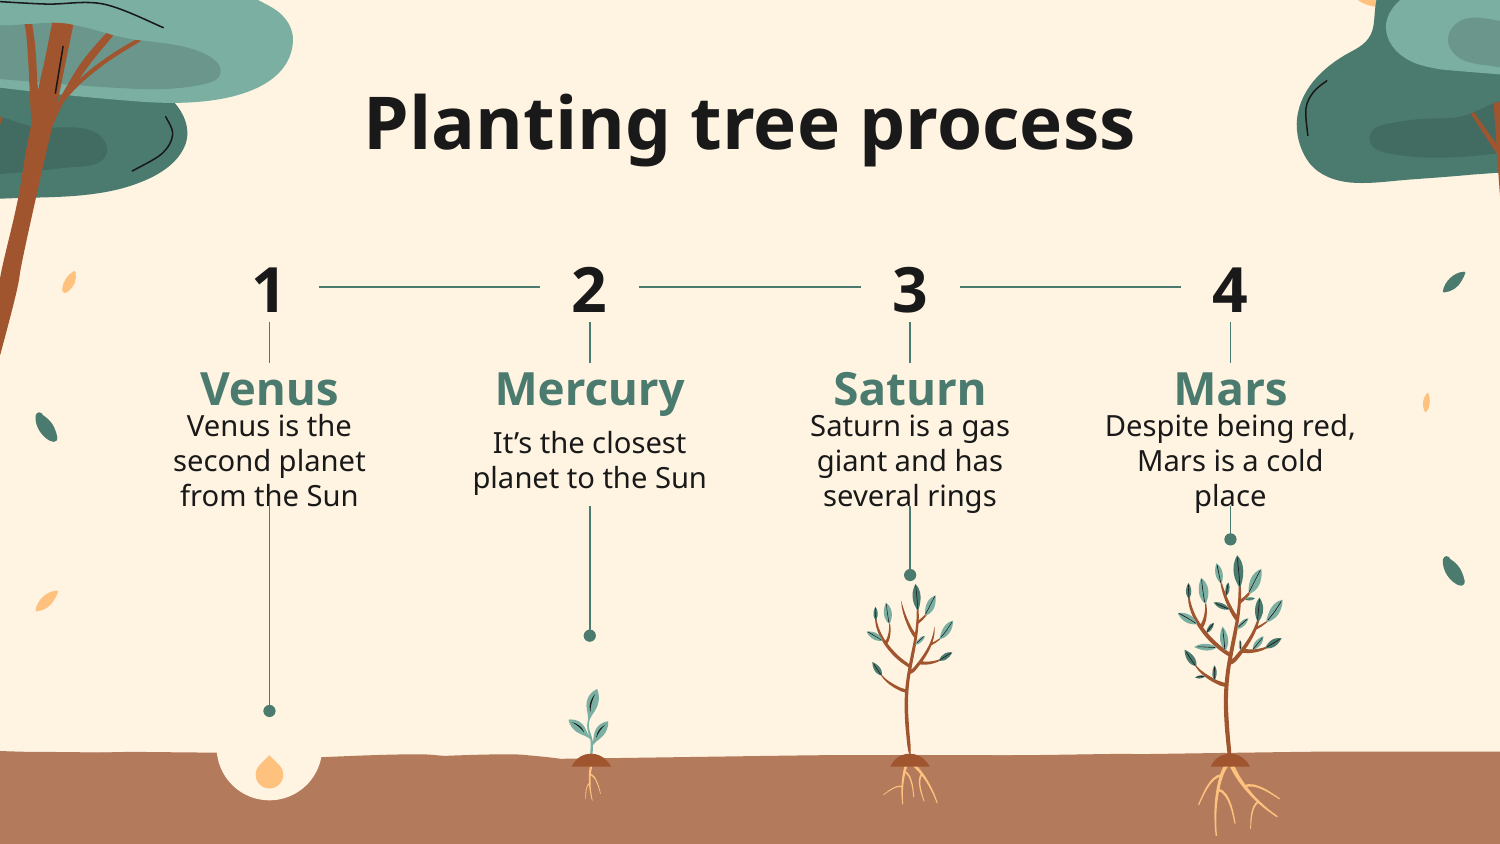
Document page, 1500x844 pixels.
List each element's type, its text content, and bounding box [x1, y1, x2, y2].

text_box Mercury [445, 362, 735, 412]
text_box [216, 694, 323, 801]
text_box Mars [1086, 362, 1375, 413]
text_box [1177, 555, 1284, 837]
text_box Venus [124, 362, 414, 412]
text_box 4 [1180, 252, 1281, 322]
text_box Despite being red, Mars is a cold place [1086, 413, 1375, 507]
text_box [568, 688, 615, 805]
text_box 2 [540, 252, 640, 322]
text_box 3 [860, 252, 960, 322]
text_box Venus is the second planet from the Sun [124, 412, 414, 507]
text_box Saturn is a gas giant and has several rings [765, 412, 1055, 507]
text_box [866, 583, 954, 812]
title Planting tree process [118, 72, 1382, 167]
text_box 1 [219, 252, 319, 322]
text_box It’s the closest planet to the Sun [445, 412, 735, 507]
text_box Saturn [765, 362, 1055, 412]
